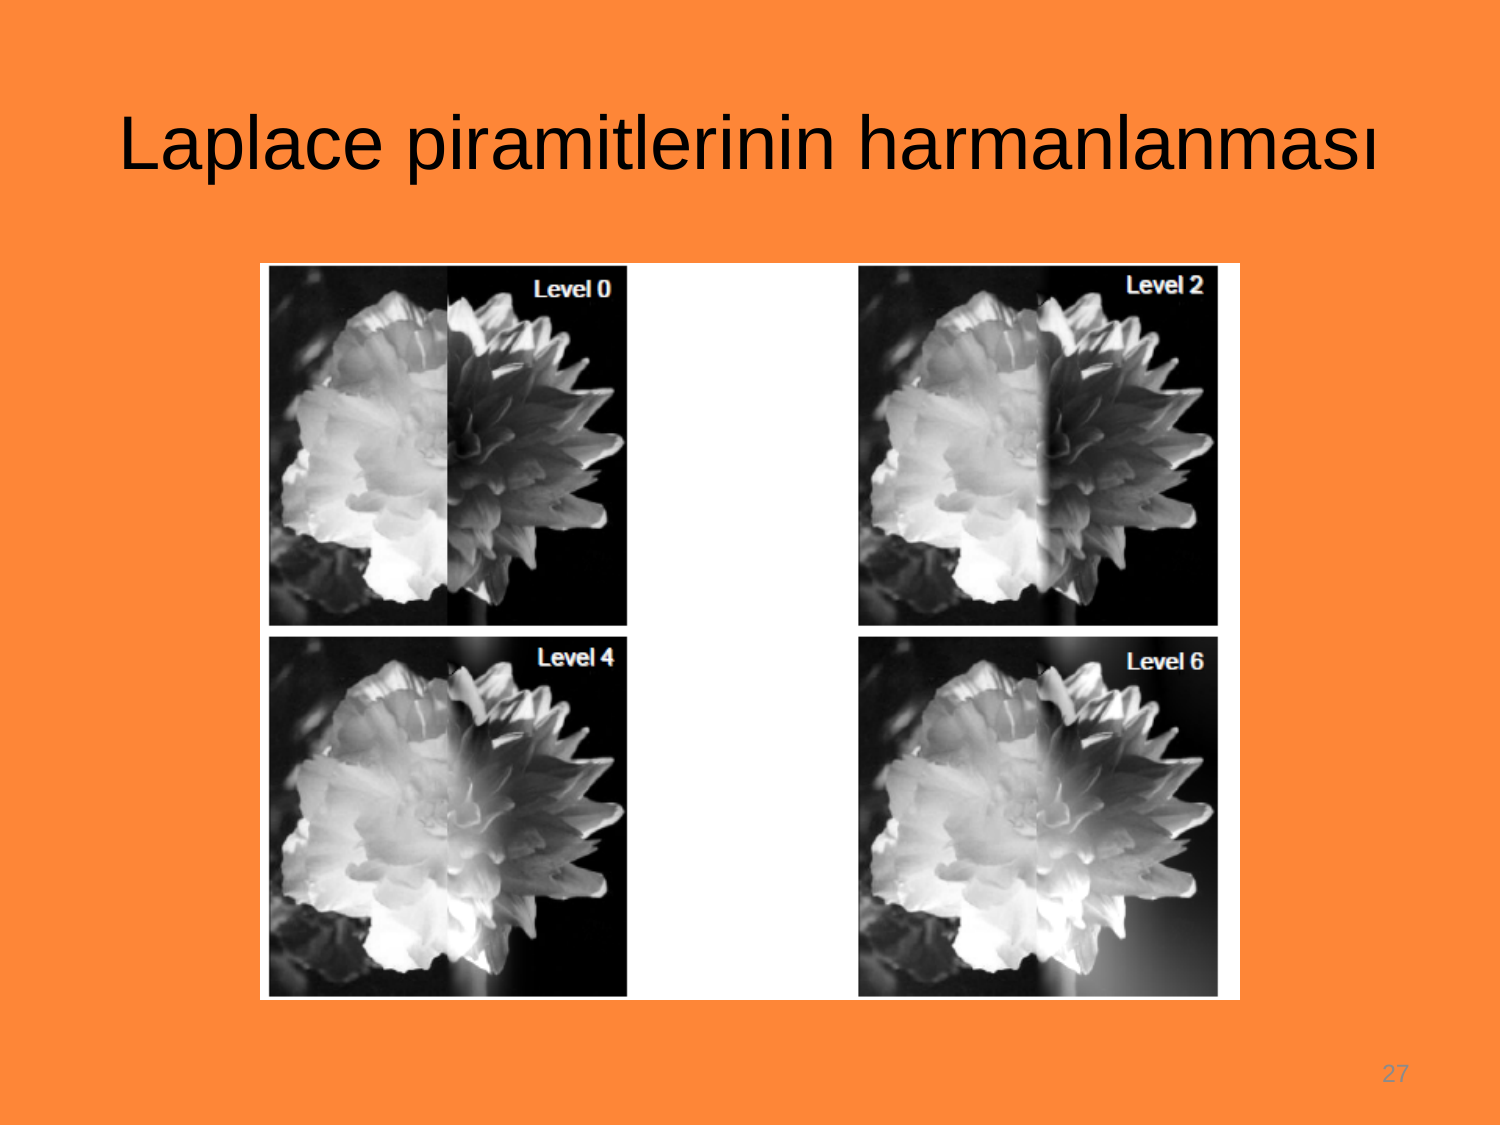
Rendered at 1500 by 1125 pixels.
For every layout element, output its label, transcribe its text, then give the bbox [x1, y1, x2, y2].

slide_number 27 [1074, 1042, 1425, 1103]
title Laplace piramitlerinin harmanlanması [75, 45, 1425, 233]
picture [259, 263, 1241, 1000]
